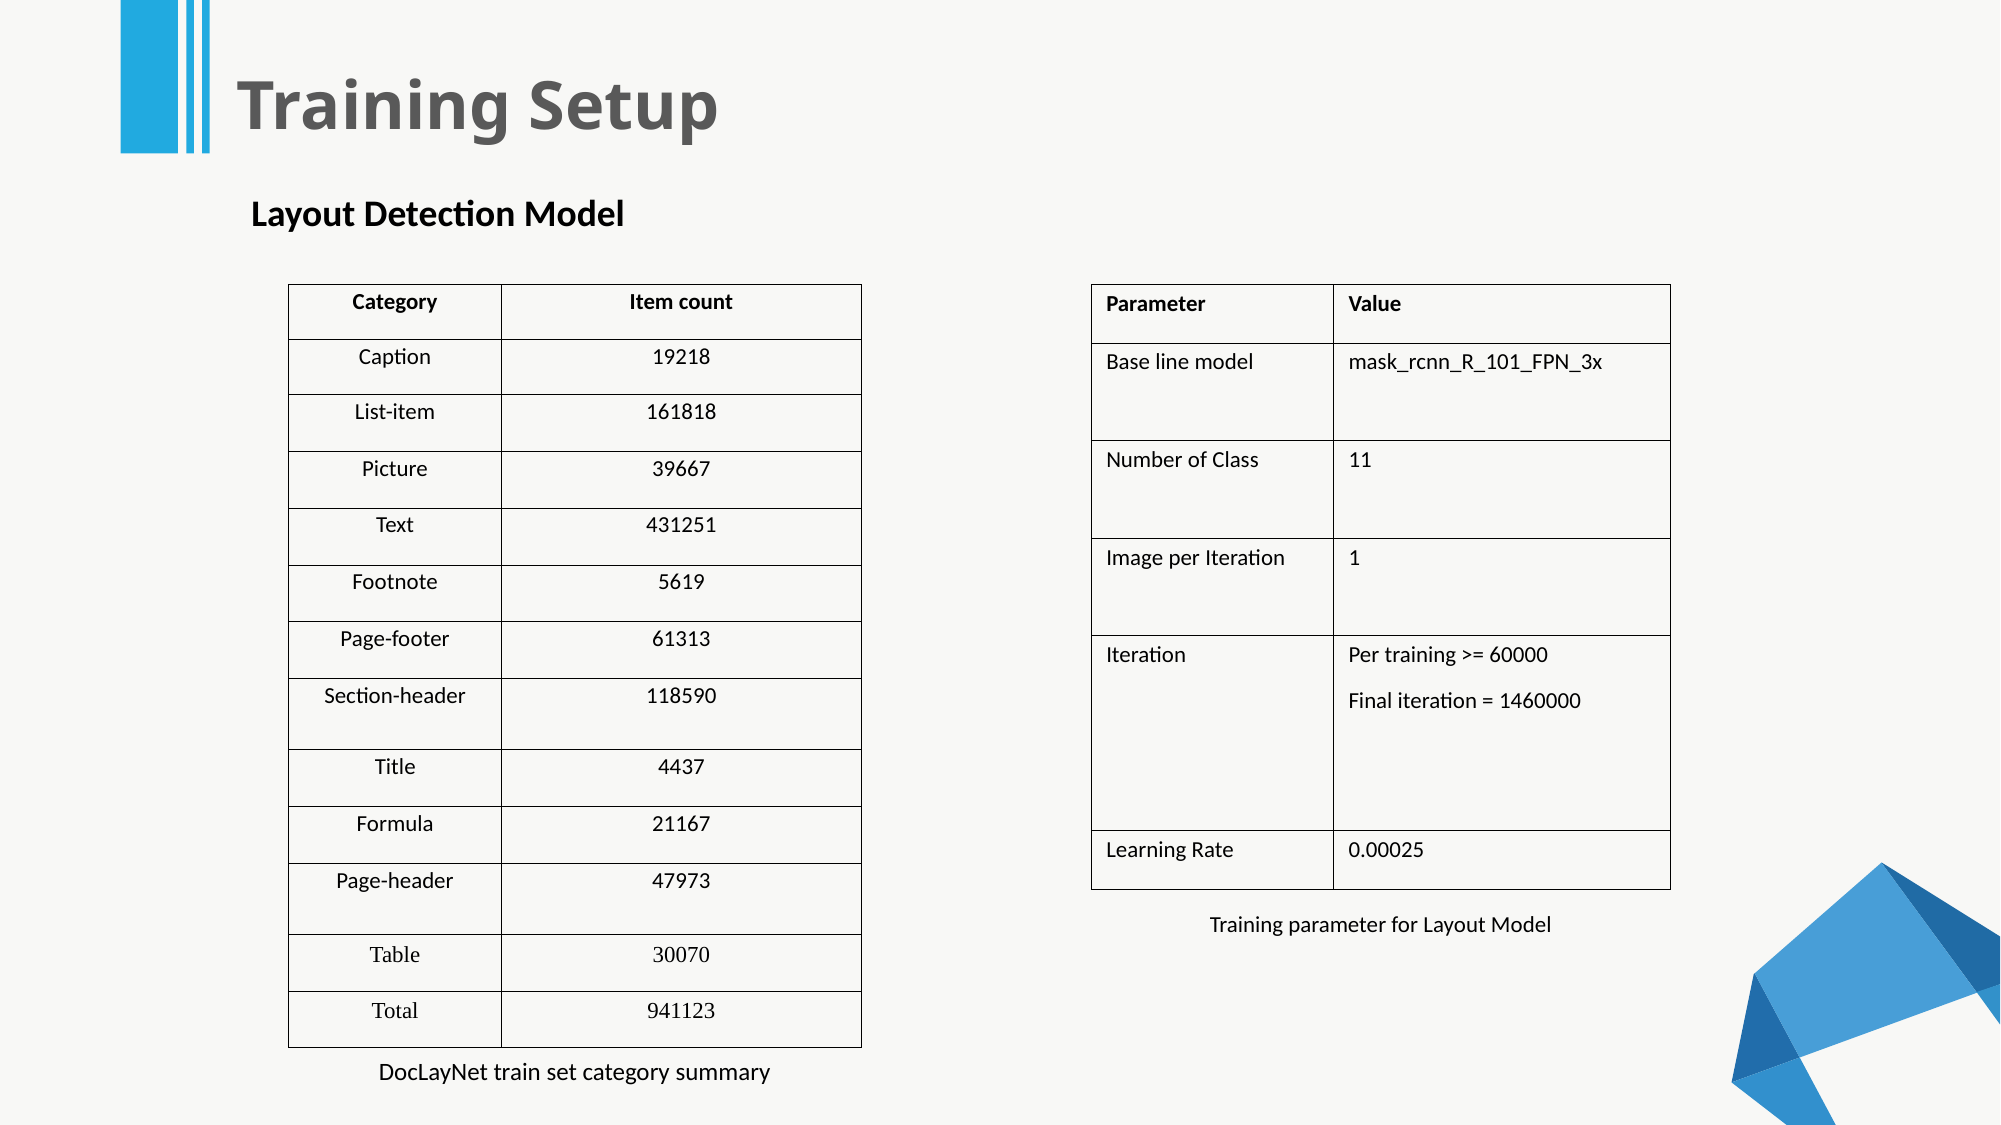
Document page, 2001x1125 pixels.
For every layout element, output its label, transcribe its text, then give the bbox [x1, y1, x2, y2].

table_cell 0.00025 [1334, 831, 1670, 889]
table_cell Formula [289, 807, 501, 863]
table_cell 118590 [502, 679, 861, 749]
table_header Parameter [1092, 285, 1333, 343]
table_cell Image per Iteration [1092, 539, 1333, 635]
text_box [201, 0, 211, 154]
table_cell 4437 [502, 750, 861, 806]
table_cell Footnote [289, 566, 501, 621]
text_box Layout Detection Model [236, 181, 1771, 242]
table_cell Page-header [289, 864, 501, 934]
table_cell 39667 [502, 452, 861, 508]
table_cell Page-footer [289, 622, 501, 678]
table_cell 11 [1334, 441, 1670, 538]
table_cell 19218 [502, 340, 861, 394]
table_cell Table [289, 935, 501, 991]
table_cell 1 [1334, 539, 1670, 635]
table_cell mask_rcnn_R_101_FPN_3x [1334, 344, 1670, 440]
table_cell Section-header [289, 679, 501, 749]
text_box Training Setup [236, 63, 1258, 144]
table_cell Base line model [1092, 344, 1333, 440]
table_cell 5619 [502, 566, 861, 621]
table_cell 61313 [502, 622, 861, 678]
table_header Value [1334, 285, 1670, 343]
table_cell Picture [289, 452, 501, 508]
table_cell List-item [289, 395, 501, 451]
table_cell Iteration [1092, 636, 1333, 830]
table_cell Title [289, 750, 501, 806]
table_cell 431251 [502, 509, 861, 565]
text_box [185, 0, 195, 154]
text_box Training parameter for Layout Model [1081, 902, 1682, 945]
table_cell 941123 [502, 992, 861, 1047]
table_cell Learning Rate [1092, 831, 1333, 889]
table_header Item count [502, 285, 861, 339]
table_cell Text [289, 509, 501, 565]
table_cell 161818 [502, 395, 861, 451]
table_cell Per training >= 60000 Final iteration = 1460000 [1334, 636, 1670, 830]
table_header Category [289, 285, 501, 339]
table_cell 47973 [502, 864, 861, 934]
table_cell Number of Class [1092, 441, 1333, 538]
table_cell 30070 [502, 935, 861, 991]
table_cell Total [289, 992, 501, 1047]
table_cell 21167 [502, 807, 861, 863]
text_box [120, 0, 179, 154]
table_cell Caption [289, 340, 501, 394]
text_box DocLayNet train set category summary [343, 1048, 806, 1093]
